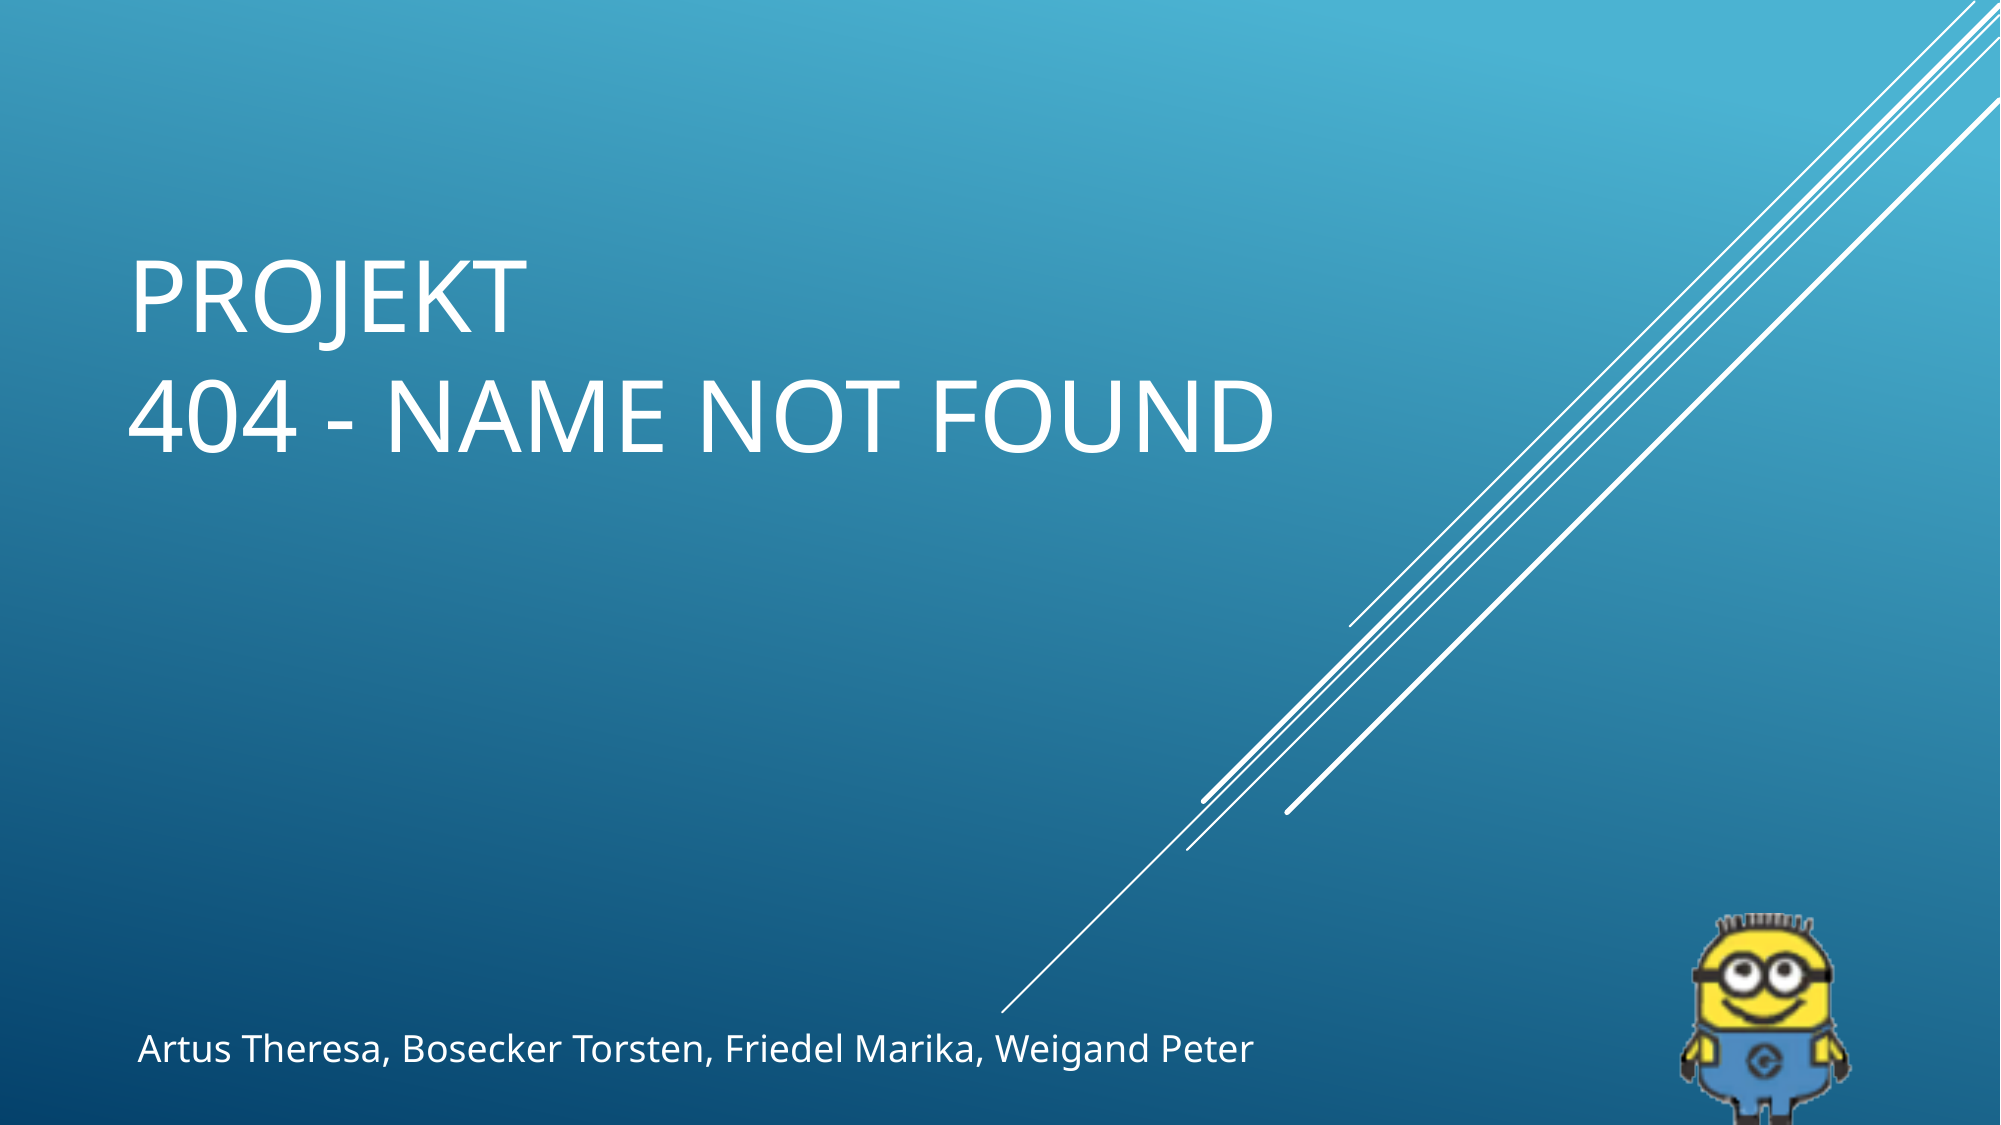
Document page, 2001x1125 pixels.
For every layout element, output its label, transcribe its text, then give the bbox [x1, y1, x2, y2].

text_box Artus Theresa, Bosecker Torsten, Friedel Marika, Weigand Peter [122, 1017, 1271, 1078]
picture [1655, 913, 1870, 1125]
title Projekt 404 - Name not found [112, 112, 1425, 600]
